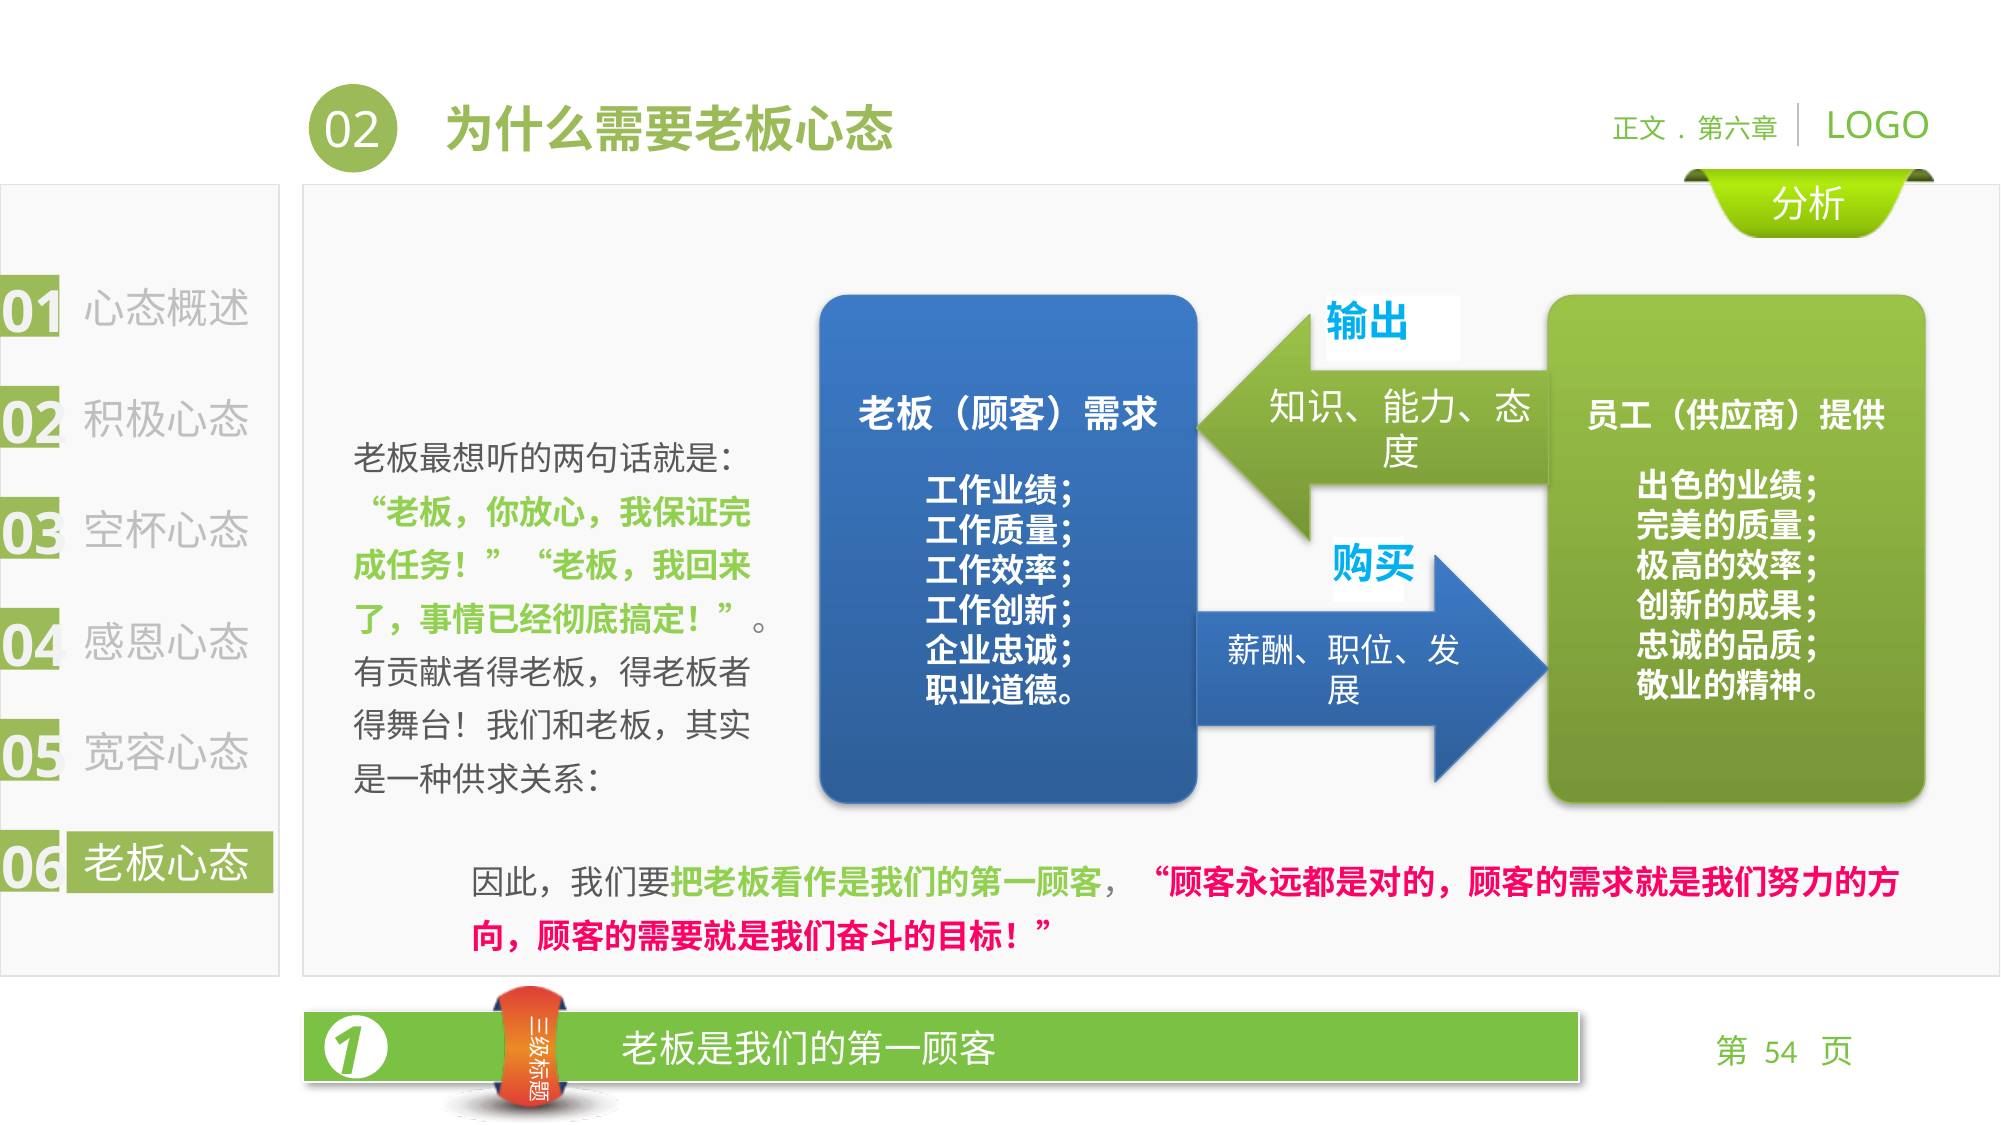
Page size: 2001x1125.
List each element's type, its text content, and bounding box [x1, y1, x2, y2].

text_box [763, 255, 1969, 842]
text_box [308, 83, 398, 173]
text_box 老板最想听的两句话就是：“老板，你放心，我保证完成任务！”“老板，我回来了，事情已经彻底搞定！”。有贡献者得老板，得老板者得舞台！我们和老板，其实是一种供求关系： [338, 416, 758, 806]
picture [1684, 168, 1934, 238]
text_box 为什么需要老板心态 [444, 90, 1024, 166]
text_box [302, 986, 1580, 1123]
text_box 因此，我们要把老板看作是我们的第一顾客，“顾客永远都是对的，顾客的需求就是我们努力的方向，顾客的需要就是我们奋斗的目标！” [456, 840, 1925, 963]
